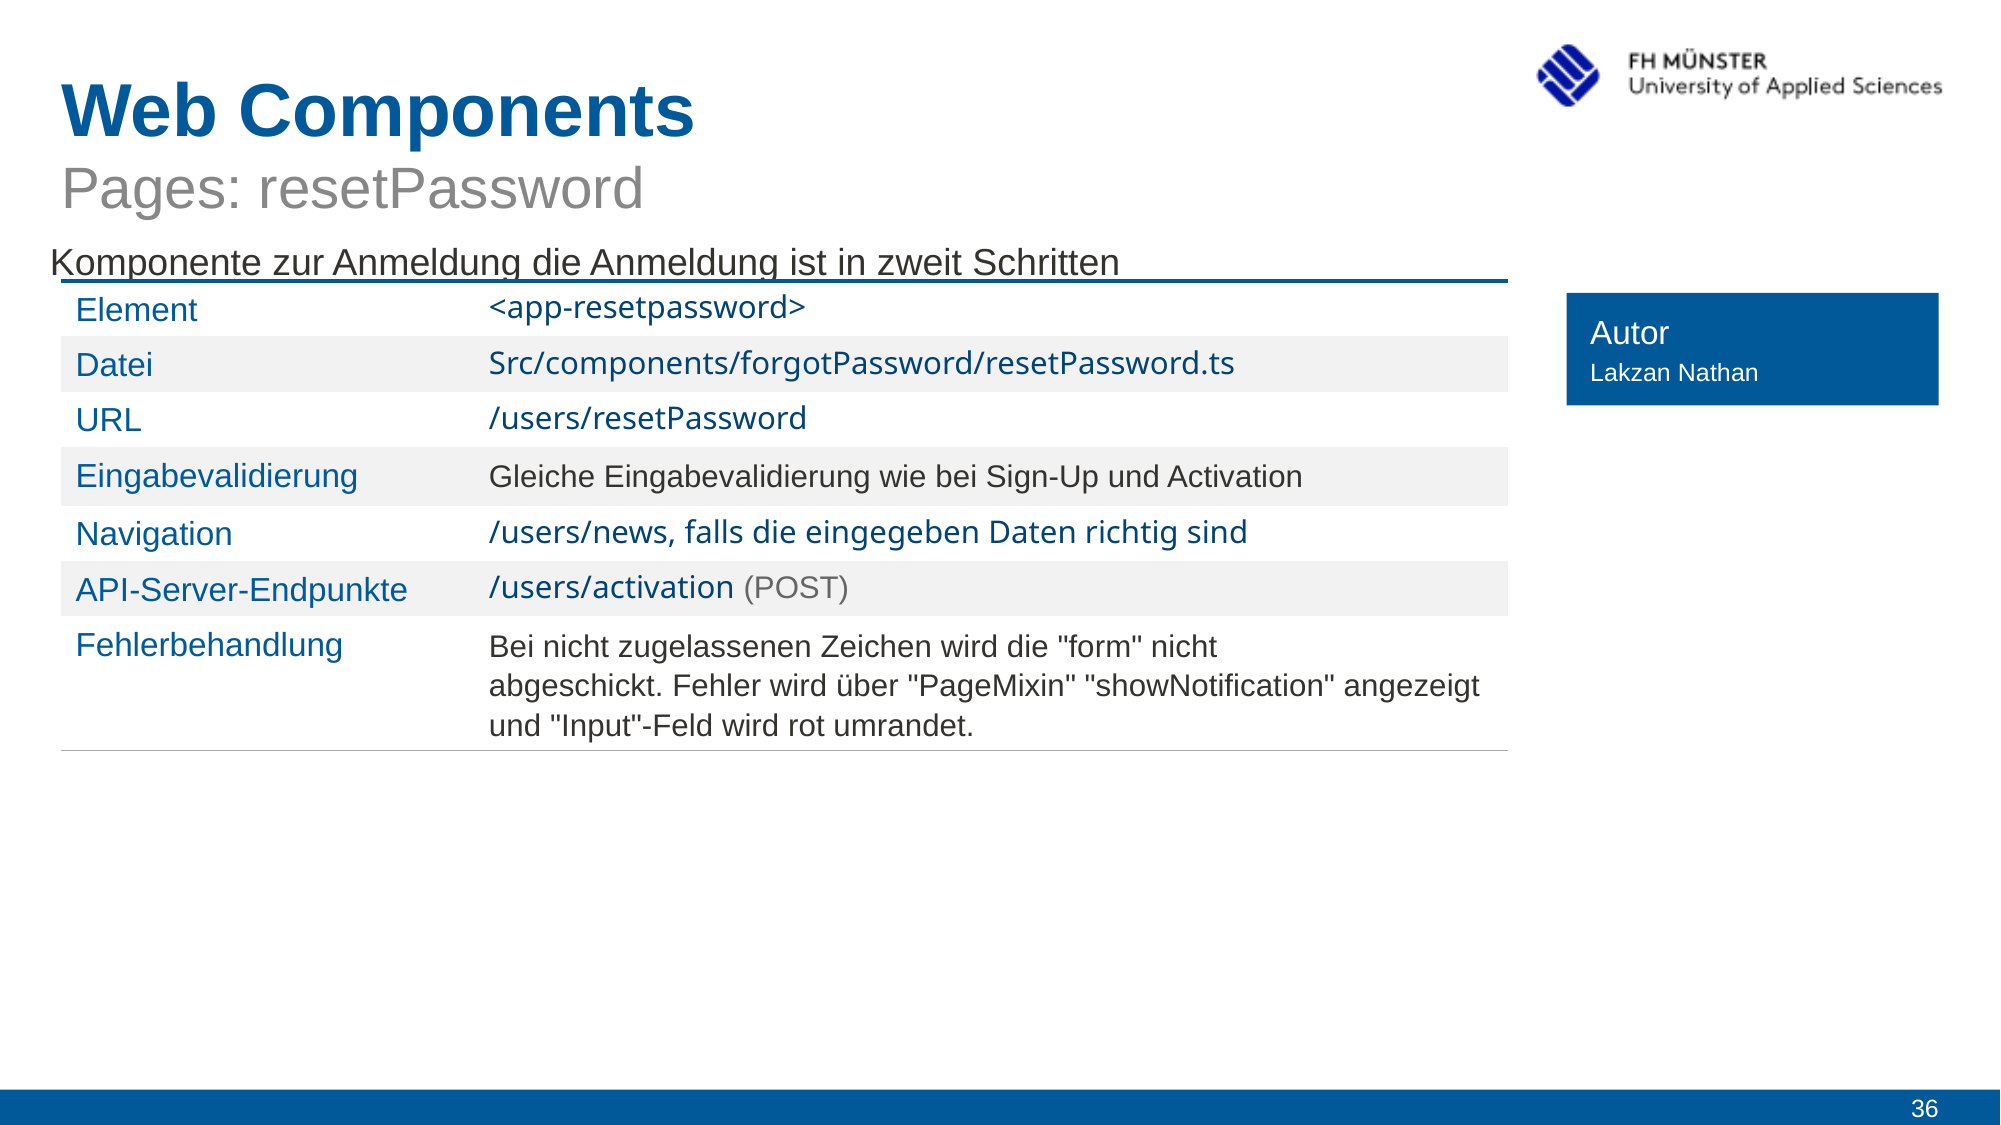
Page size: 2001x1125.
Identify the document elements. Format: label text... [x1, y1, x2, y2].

table_cell API-Server-Endpunkte [61, 561, 474, 616]
text_box [1566, 292, 1939, 406]
table_cell Gleiche Eingabevalidierung wie bei Sign-Up und Activation [474, 447, 1508, 506]
text_box Autor [1590, 311, 1916, 352]
table_header Element [61, 283, 474, 336]
table_cell URL [61, 392, 474, 447]
text_box Lakzan Nathan [1590, 356, 1916, 387]
table_cell /users/resetPassword [474, 392, 1508, 447]
text_box Komponente zur Anmeldung die Anmeldung ist in zweit Schritten [49, 237, 1497, 284]
table_cell Navigation [61, 506, 474, 561]
table_cell Src/components/forgotPassword/resetPassword.ts [474, 336, 1508, 392]
list Pages: resetPassword [60, 143, 1508, 226]
table_cell Fehlerbehandlung [61, 616, 474, 750]
table_header <app-resetpassword> [474, 283, 1508, 336]
table_cell Eingabevalidierung [61, 447, 474, 506]
table_cell Datei [61, 336, 474, 392]
title Web Components [60, 61, 1508, 143]
table_cell Bei nicht zugelassenen Zeichen wird die "form" nicht abgeschickt. Fehler wird über "PageMixin" "showNotification" angezeigt und "Input"-Feld wird rot umrandet. [474, 616, 1508, 750]
table_cell /users/news, falls die eingegeben Daten richtig sind [474, 506, 1508, 561]
table_cell /users/activation (POST) [474, 561, 1508, 616]
